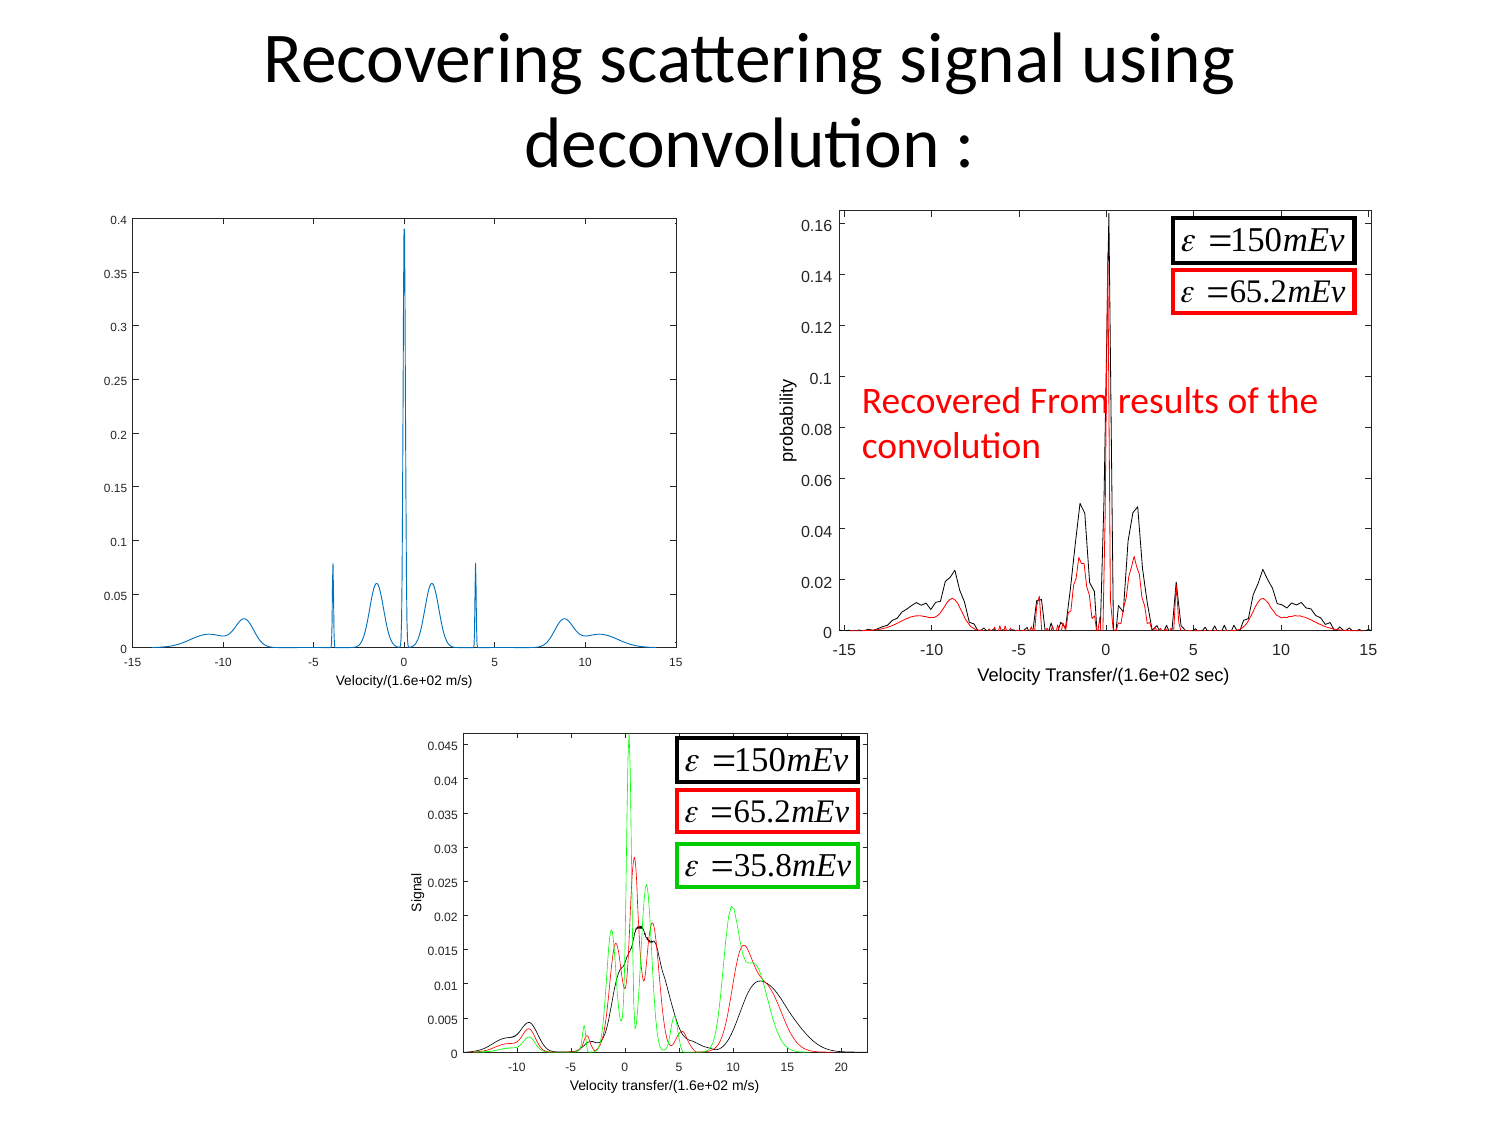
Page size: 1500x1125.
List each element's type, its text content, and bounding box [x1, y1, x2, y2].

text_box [678, 845, 857, 886]
picture [749, 172, 1435, 687]
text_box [1174, 219, 1353, 261]
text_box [678, 739, 857, 781]
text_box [678, 791, 857, 831]
title Recovering scattering signal using deconvolution : [75, 2, 1425, 178]
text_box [1174, 271, 1353, 311]
picture [41, 178, 916, 1095]
